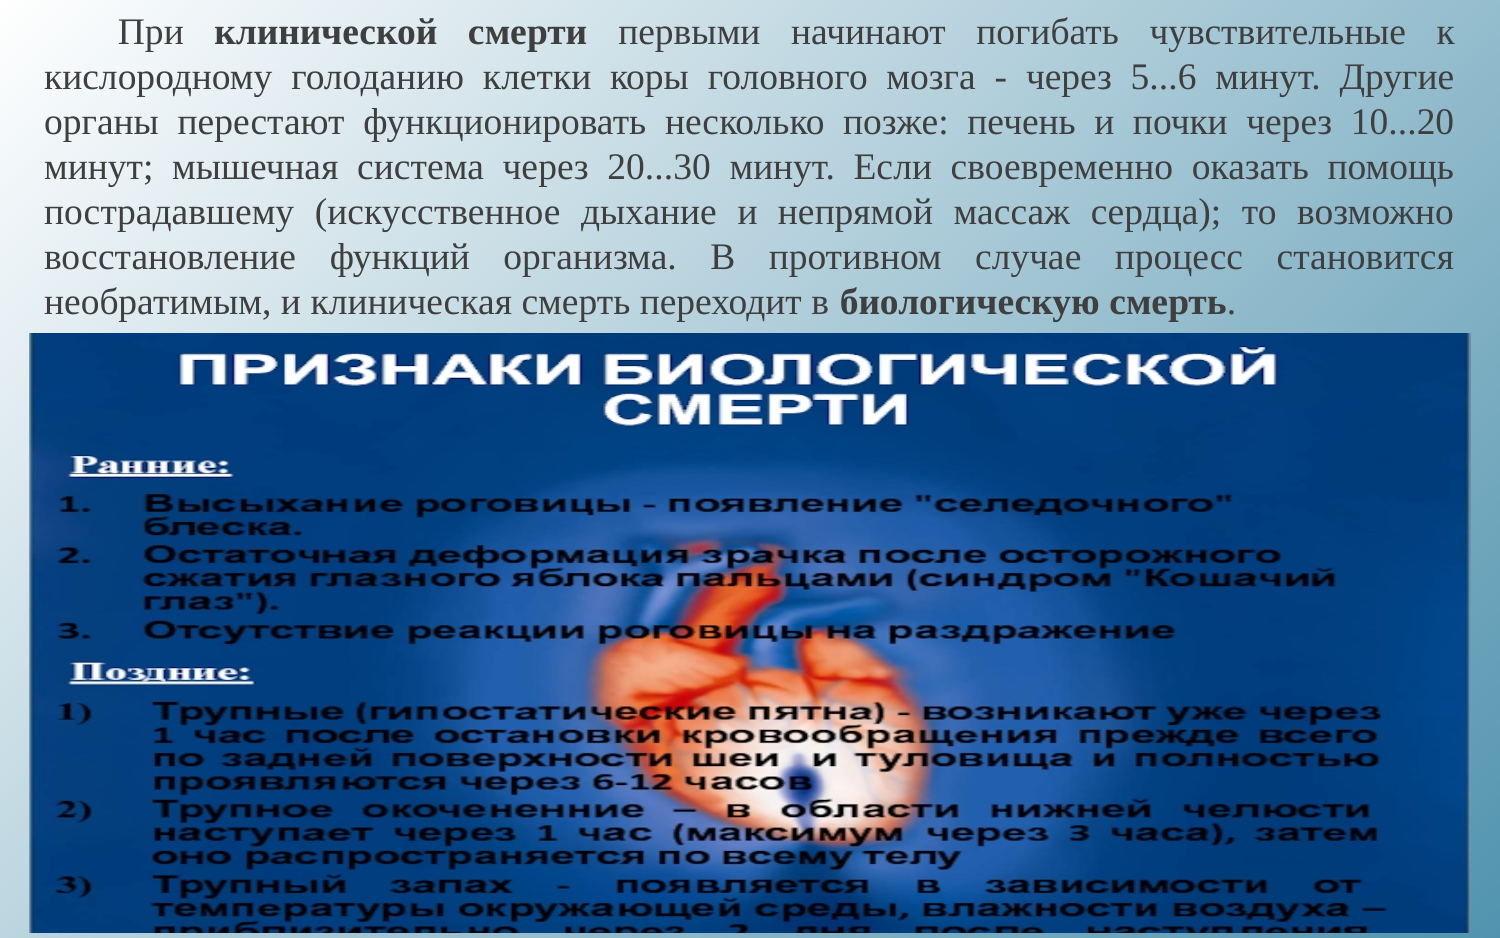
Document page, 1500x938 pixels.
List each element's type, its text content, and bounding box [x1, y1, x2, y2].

picture [29, 332, 1471, 933]
text_box При клинической смерти первыми начинают погибать чувствительные к кислородному голоданию клетки коры головного мозга - через 5...6 минут. Другие органы перестают функционировать несколько позже: печень и почки через 10...20 минут; мышечная система через 20...30 минут. Если своевременно оказать помощь пострадавшему (искусственное дыхание и непрямой массаж сердца); то возможно восстановление функций организма. В противном случае процесс становится необратимым, и клиническая смерть переходит в биологическую смерть. [29, 0, 1471, 330]
